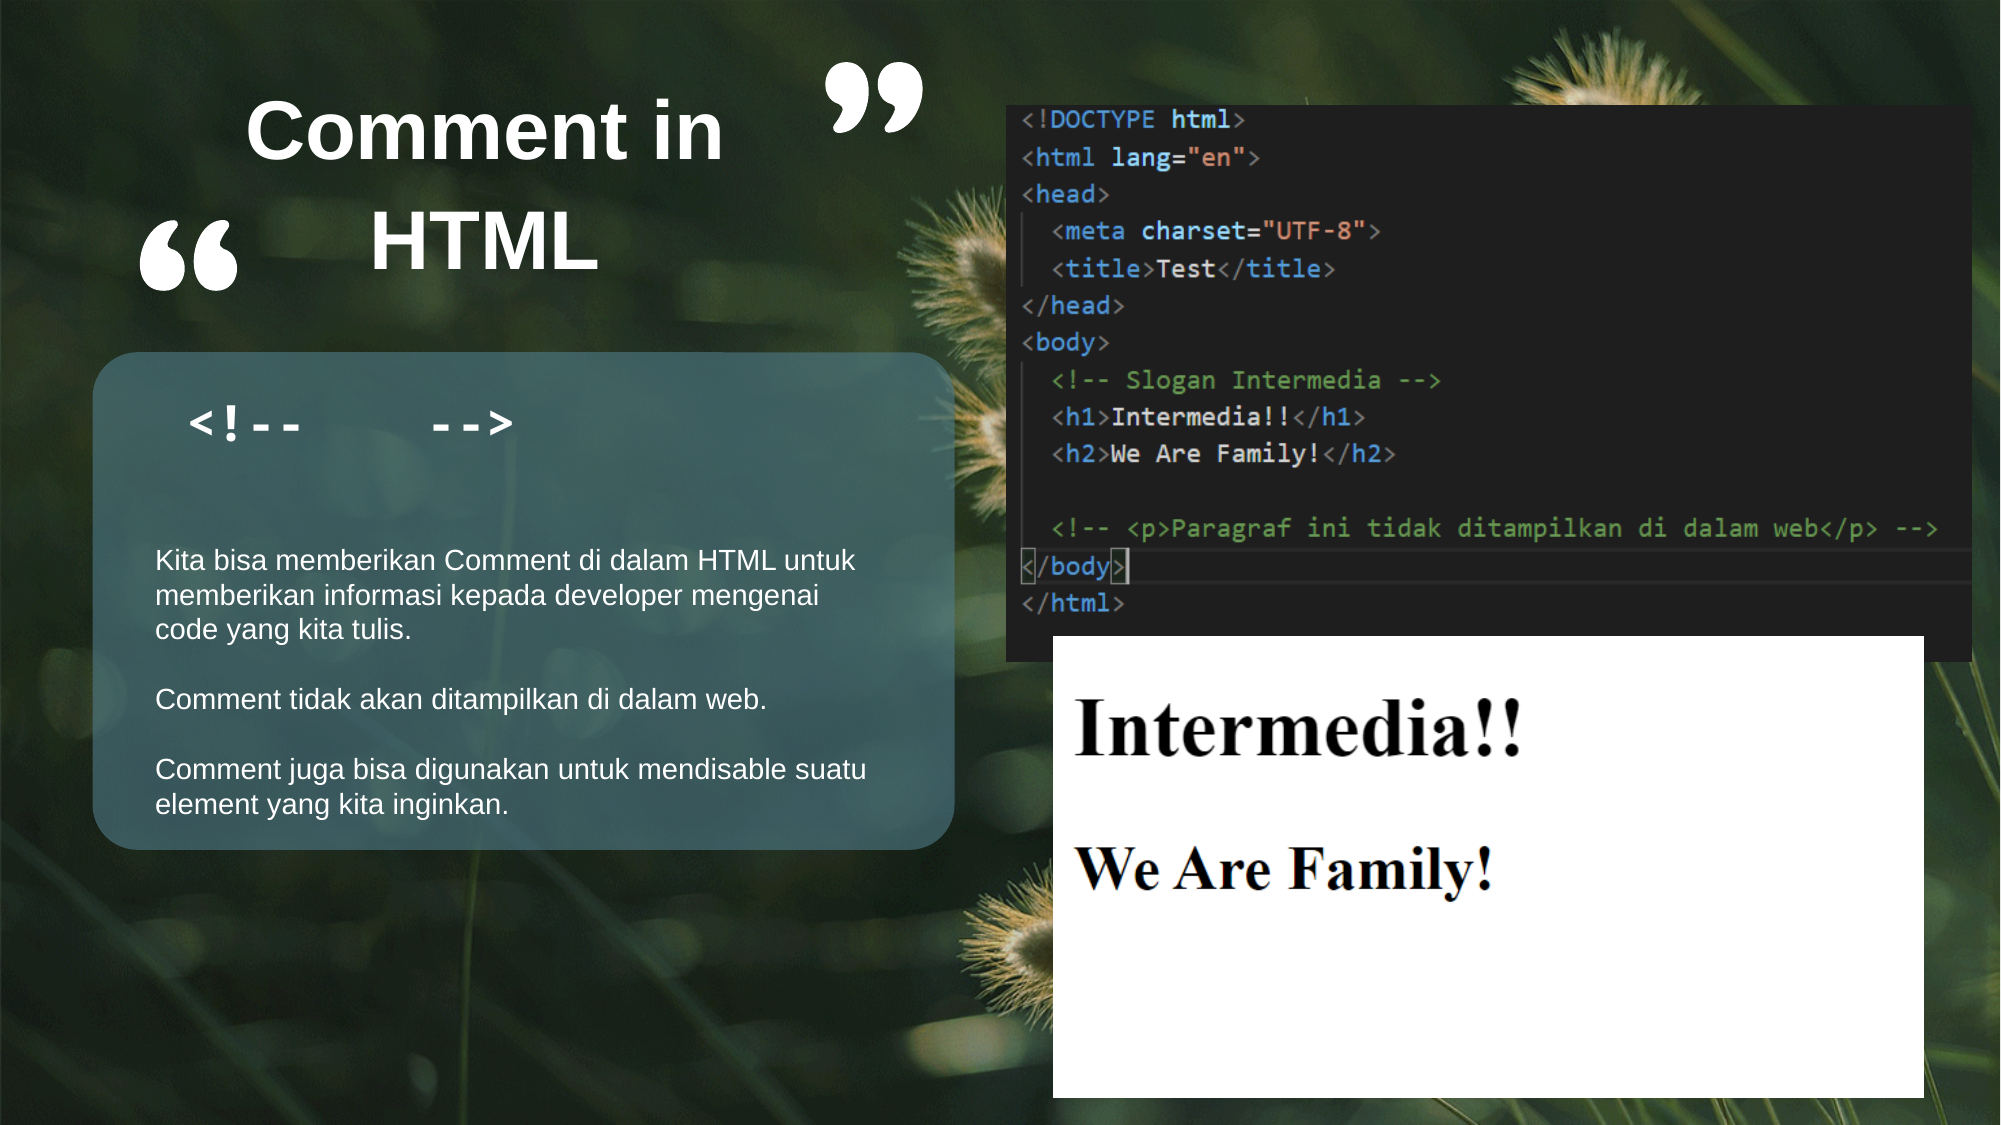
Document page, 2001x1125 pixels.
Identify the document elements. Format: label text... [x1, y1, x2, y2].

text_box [140, 218, 239, 293]
text_box [91, 351, 956, 851]
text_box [823, 60, 923, 135]
picture [0, 0, 2001, 1125]
text_box Kita bisa memberikan Comment di dalam HTML untuk memberikan informasi kepada developer mengenai code yang kita tulis. Comment tidak akan ditampilkan di dalam web. Comment juga bisa digunakan untuk mendisable suatu element yang kita inginkan. [140, 533, 894, 828]
text_box Comment in HTML [140, 60, 830, 293]
text_box <!-- --> [171, 383, 880, 459]
